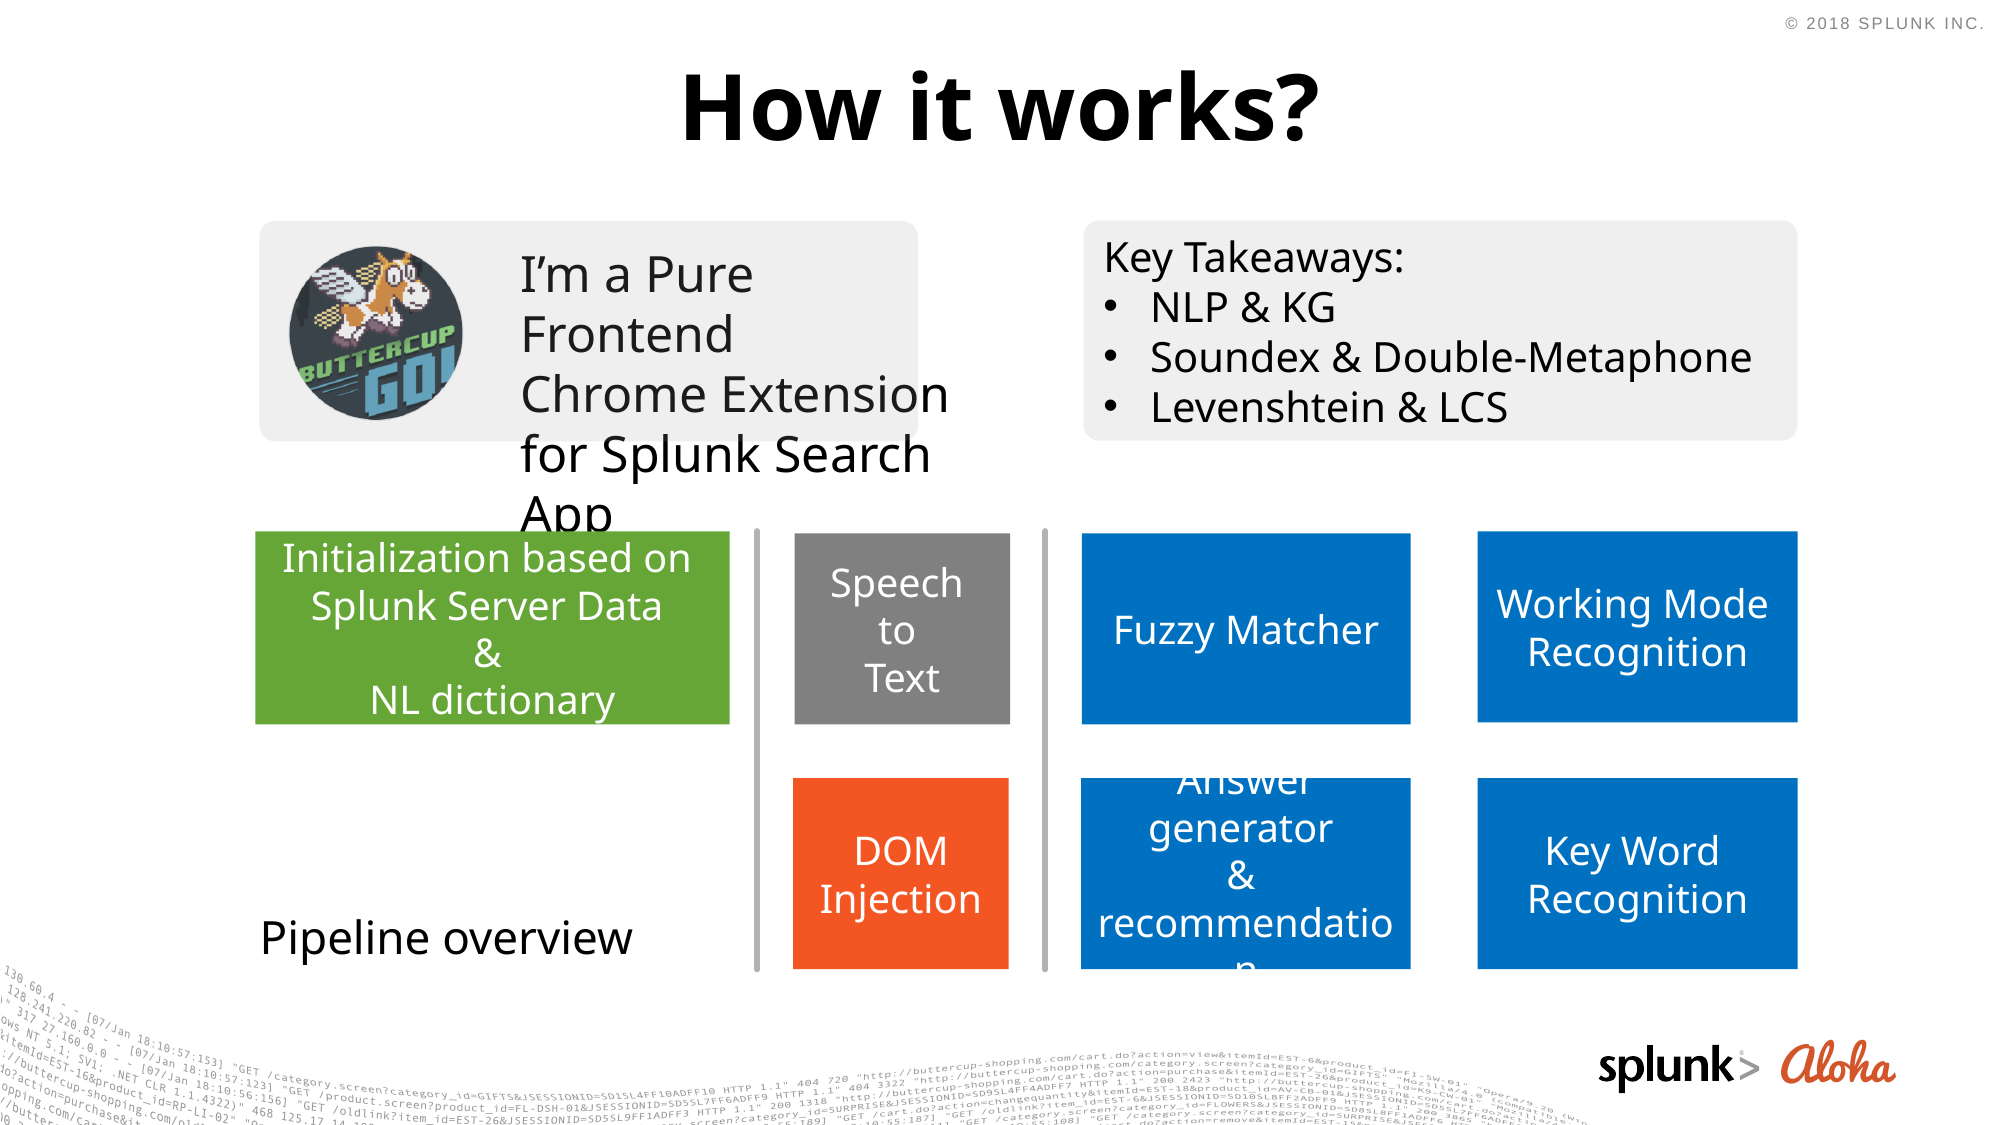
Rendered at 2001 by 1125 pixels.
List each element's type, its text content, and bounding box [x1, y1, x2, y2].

text_box I’m a Pure Frontend Chrome Extension for Splunk Search App [520, 242, 971, 543]
text_box Key Word Recognition [1477, 777, 1799, 970]
text_box Fuzzy Matcher [1081, 532, 1412, 726]
title How it works? [74, 50, 1926, 124]
text_box DOM Injection [792, 777, 1010, 970]
text_box Speech to Text [793, 532, 1011, 726]
text_box Working Mode Recognition [1477, 530, 1799, 723]
text_box Initialization based on Splunk Server Data & NL dictionary [254, 530, 731, 725]
text_box [258, 219, 920, 443]
picture [0, 0, 2000, 1125]
text_box Key Takeaways: NLP & KG Soundex & Double-Metaphone Levenshtein & LCS [1082, 219, 1799, 442]
text_box Pipeline overview [259, 908, 736, 964]
text_box Answer generator & recommendation [1080, 777, 1412, 970]
